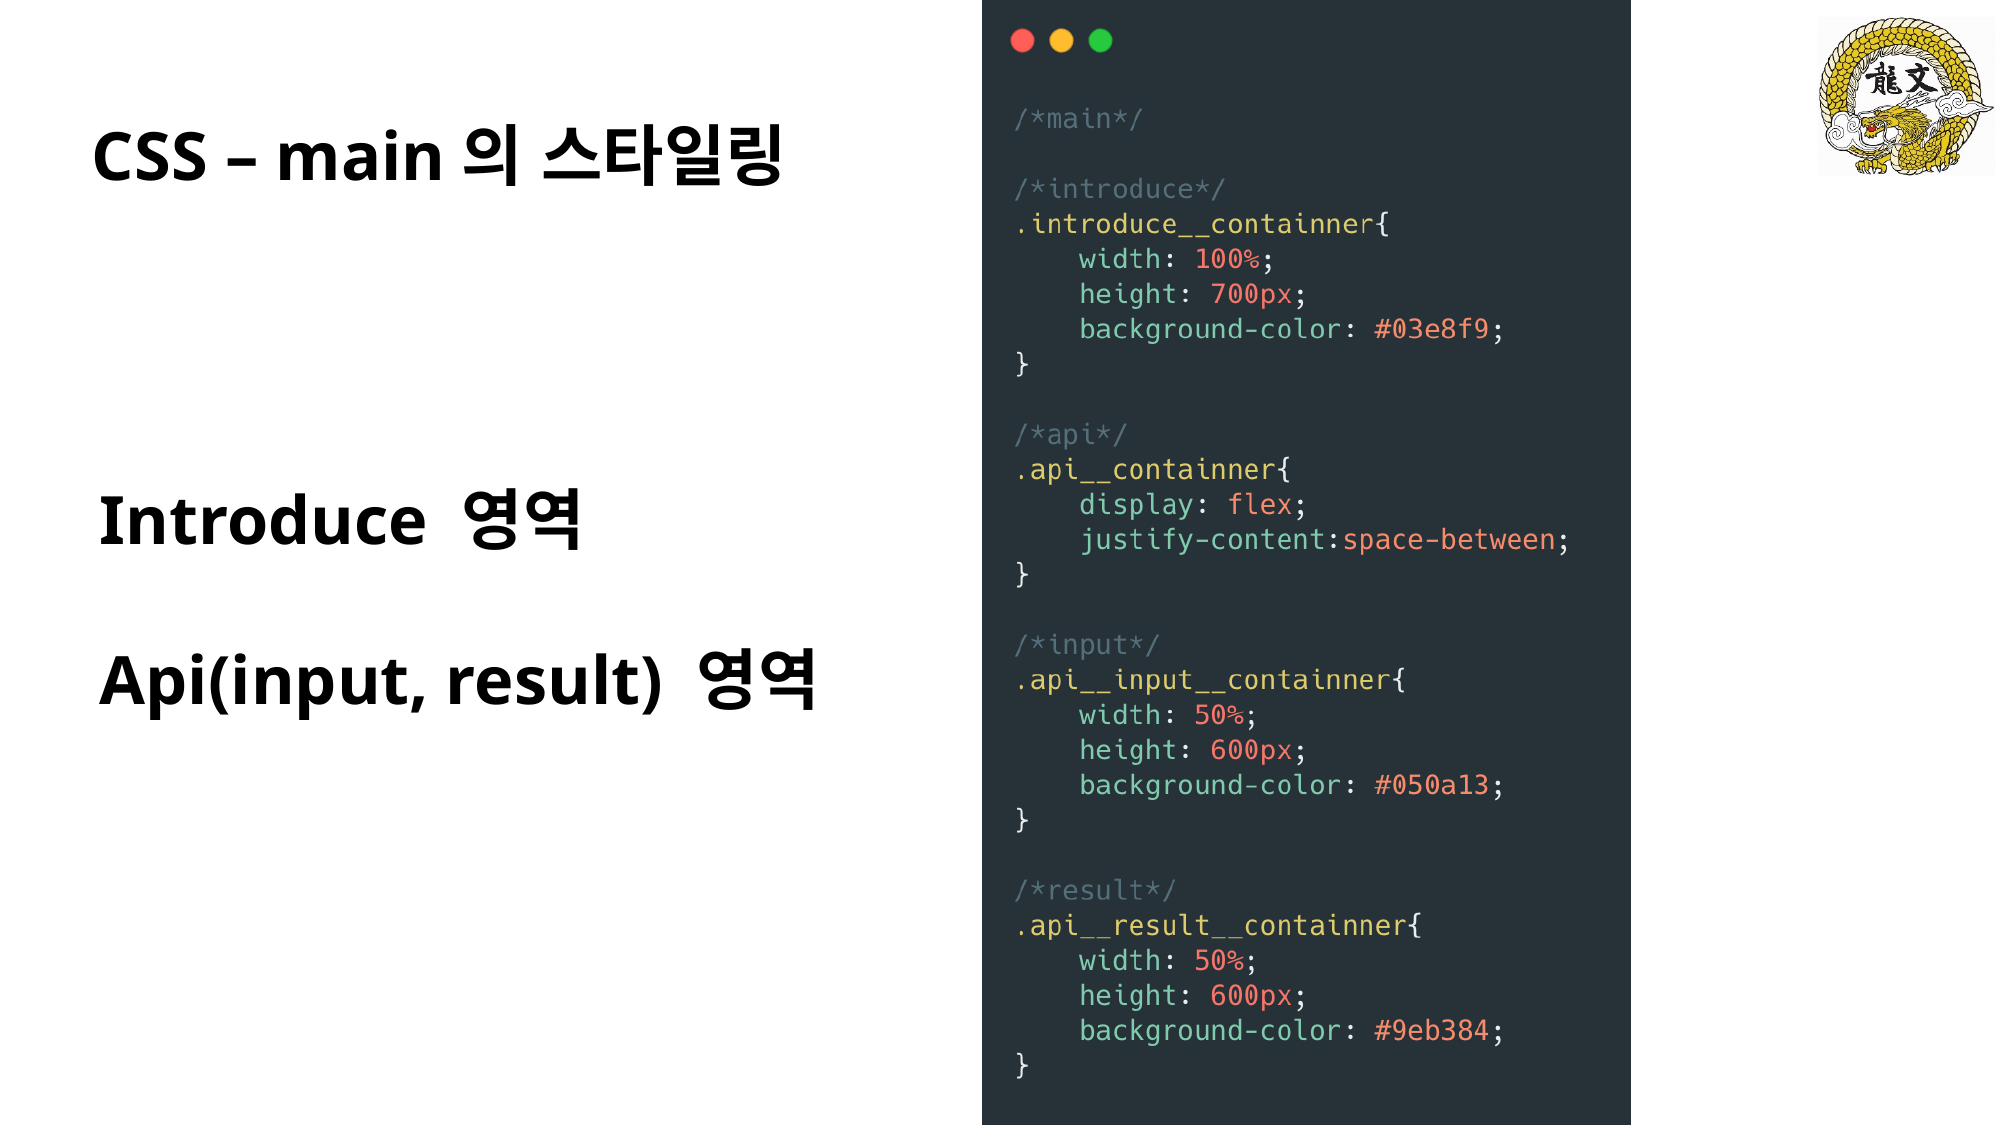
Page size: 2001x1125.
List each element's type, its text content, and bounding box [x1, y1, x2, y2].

picture [1799, 0, 2000, 200]
text_box Introduce 영역 Api(input, result) 영역 [84, 470, 835, 725]
text_box CSS – main의 스타일링 [77, 106, 982, 201]
picture [982, 0, 1631, 1125]
